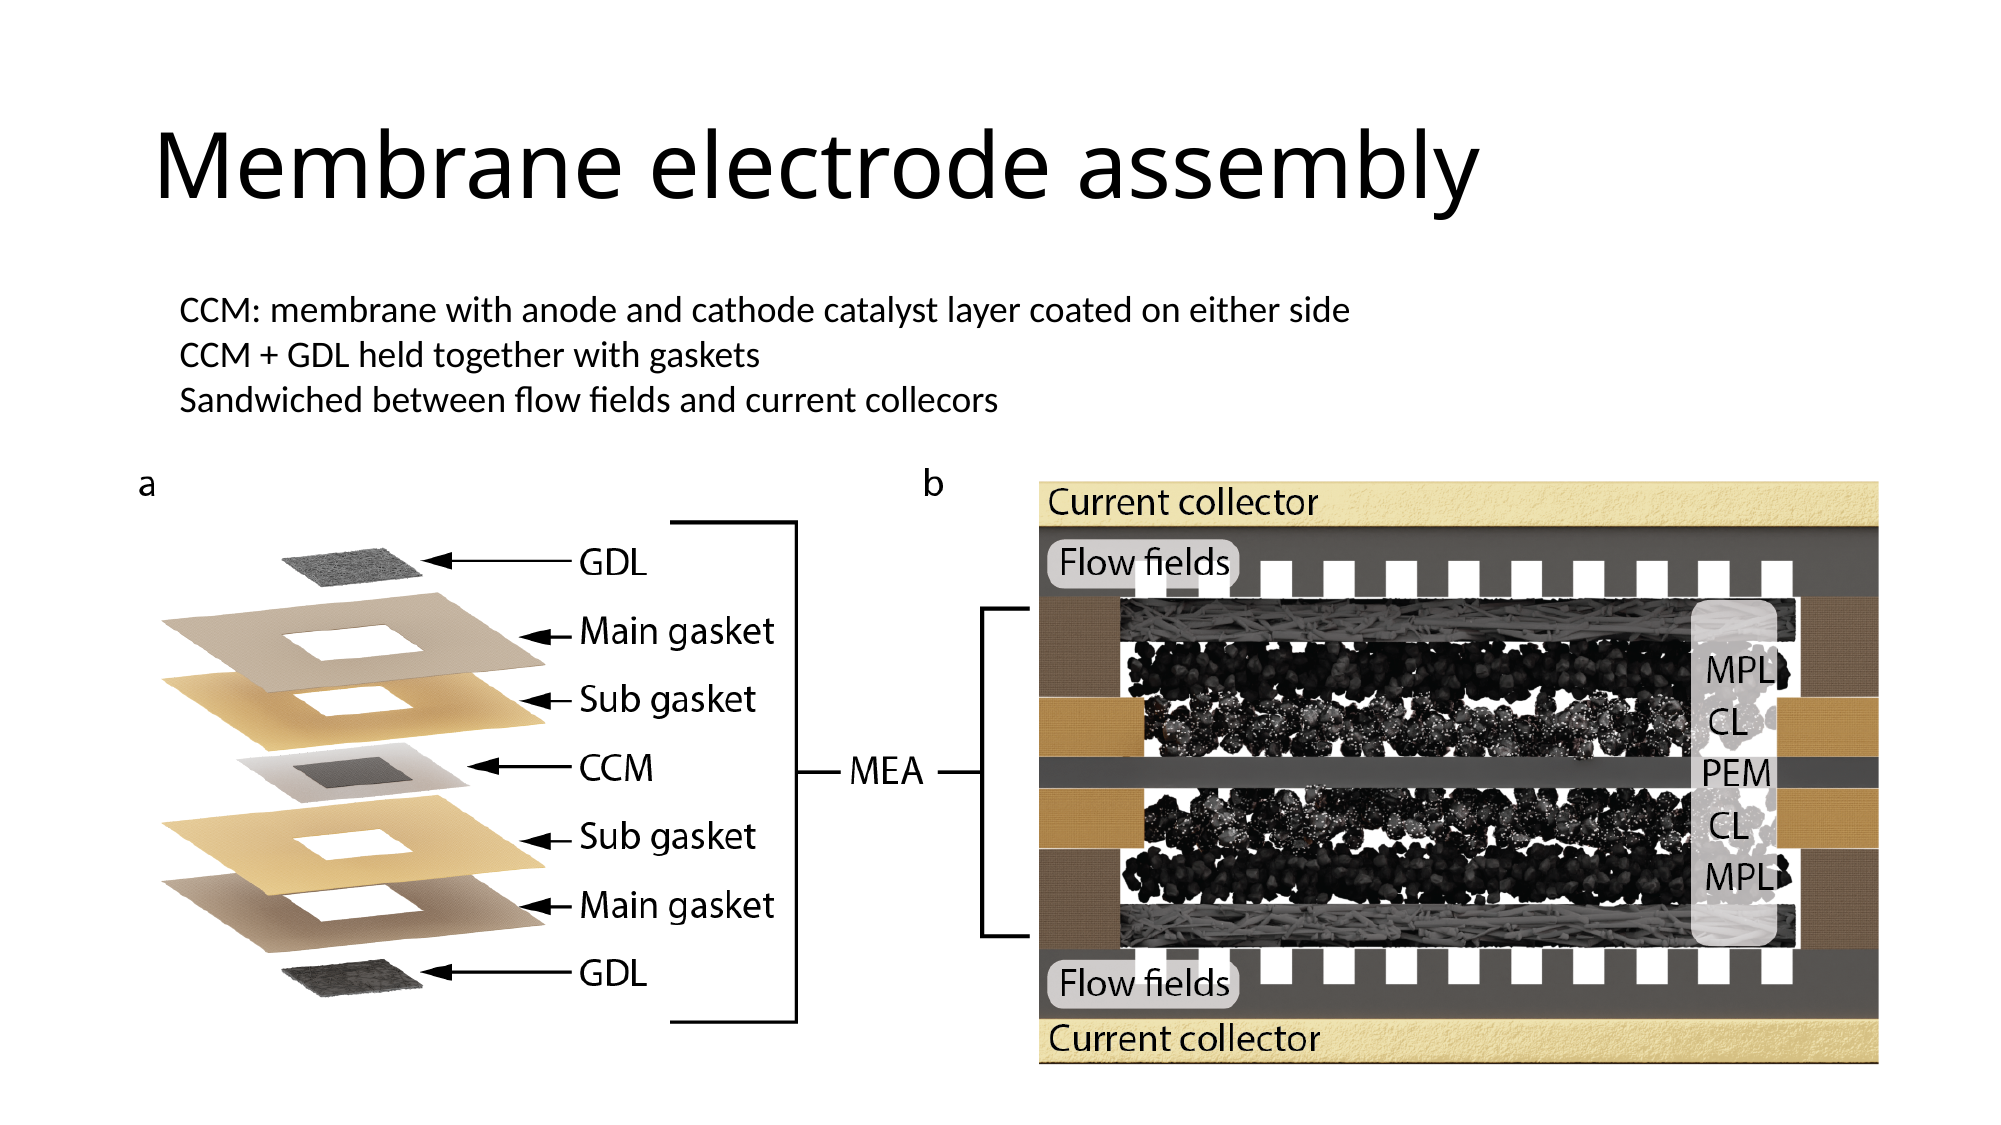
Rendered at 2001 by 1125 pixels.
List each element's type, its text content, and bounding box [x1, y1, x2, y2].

text_box CCM: membrane with anode and cathode catalyst layer coated on either side CCM + GDL held together with gaskets Sandwiched between flow fields and current collecors [164, 277, 1367, 427]
title Membrane electrode assembly [137, 59, 1863, 278]
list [137, 462, 1879, 1065]
